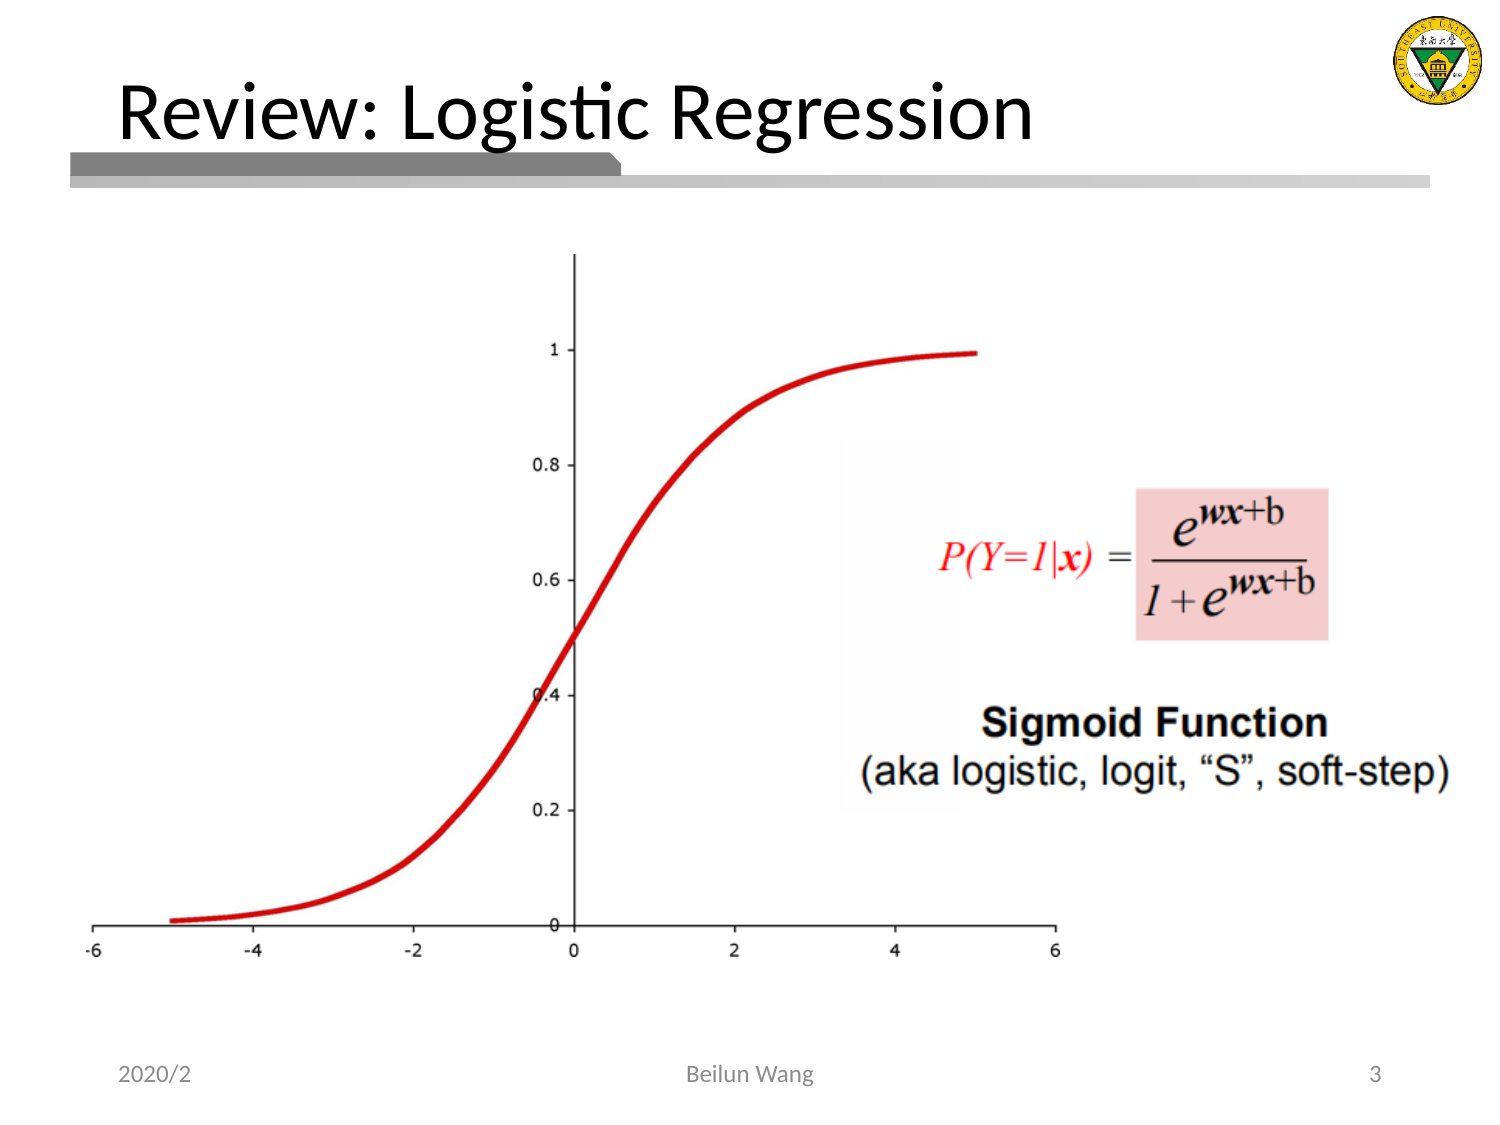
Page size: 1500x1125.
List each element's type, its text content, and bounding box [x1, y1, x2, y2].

slide_number 2020/2 [103, 1042, 441, 1103]
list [86, 254, 1060, 957]
title Review: Logistic Regression [103, 59, 1361, 156]
slide_number 3 [1059, 1042, 1397, 1103]
picture [1393, 16, 1482, 105]
footer Beilun Wang [496, 1042, 1004, 1103]
picture [837, 440, 1484, 813]
